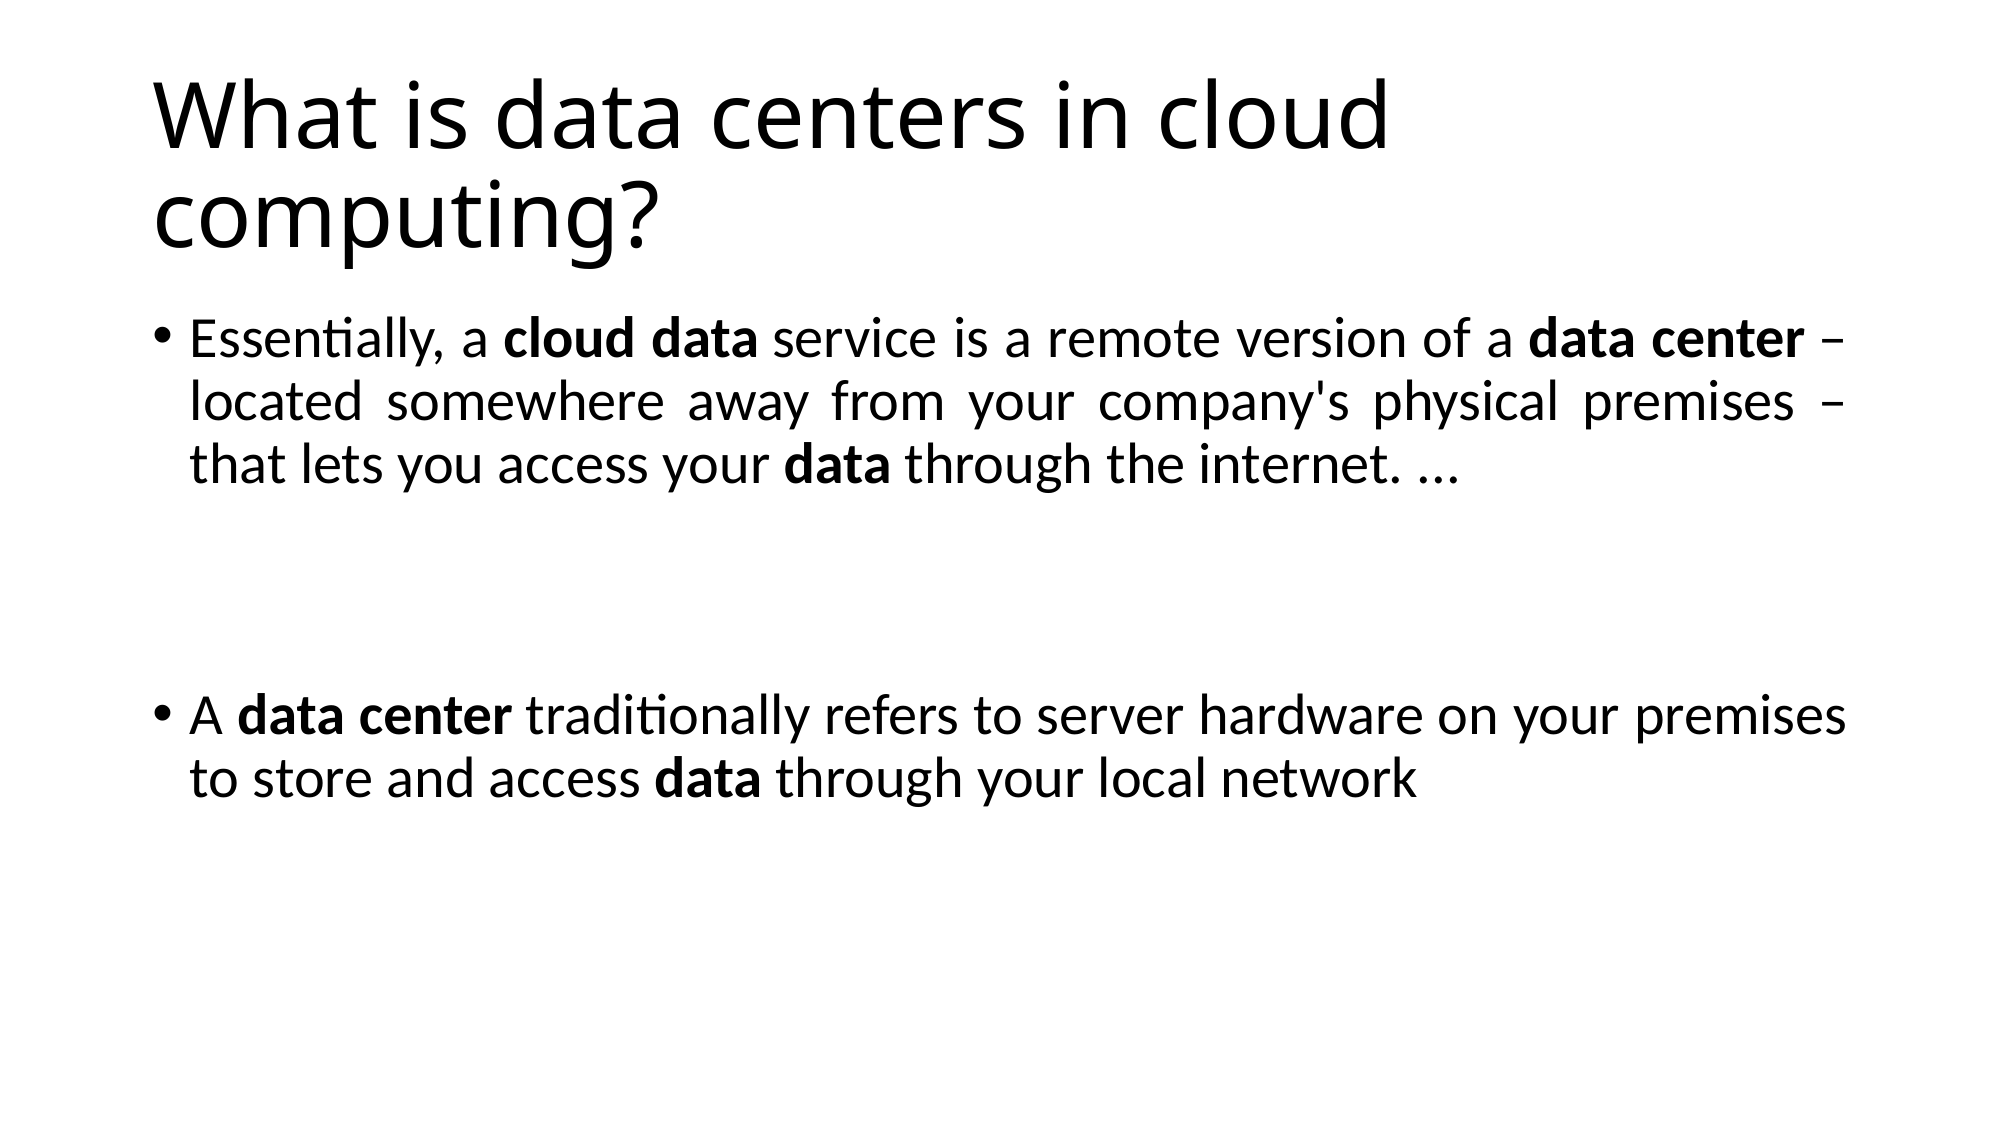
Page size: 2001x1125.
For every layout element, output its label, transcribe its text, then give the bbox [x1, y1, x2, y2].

list Essentially, a cloud data service is a remote version of a data center – located somewhere away from your company's physical premises – that lets you access your data through the internet. ... A data center traditionally refers to server hardware on your premises to store and access data through your local network [137, 299, 1863, 1014]
title What is data centers in cloud computing? [137, 59, 1863, 278]
